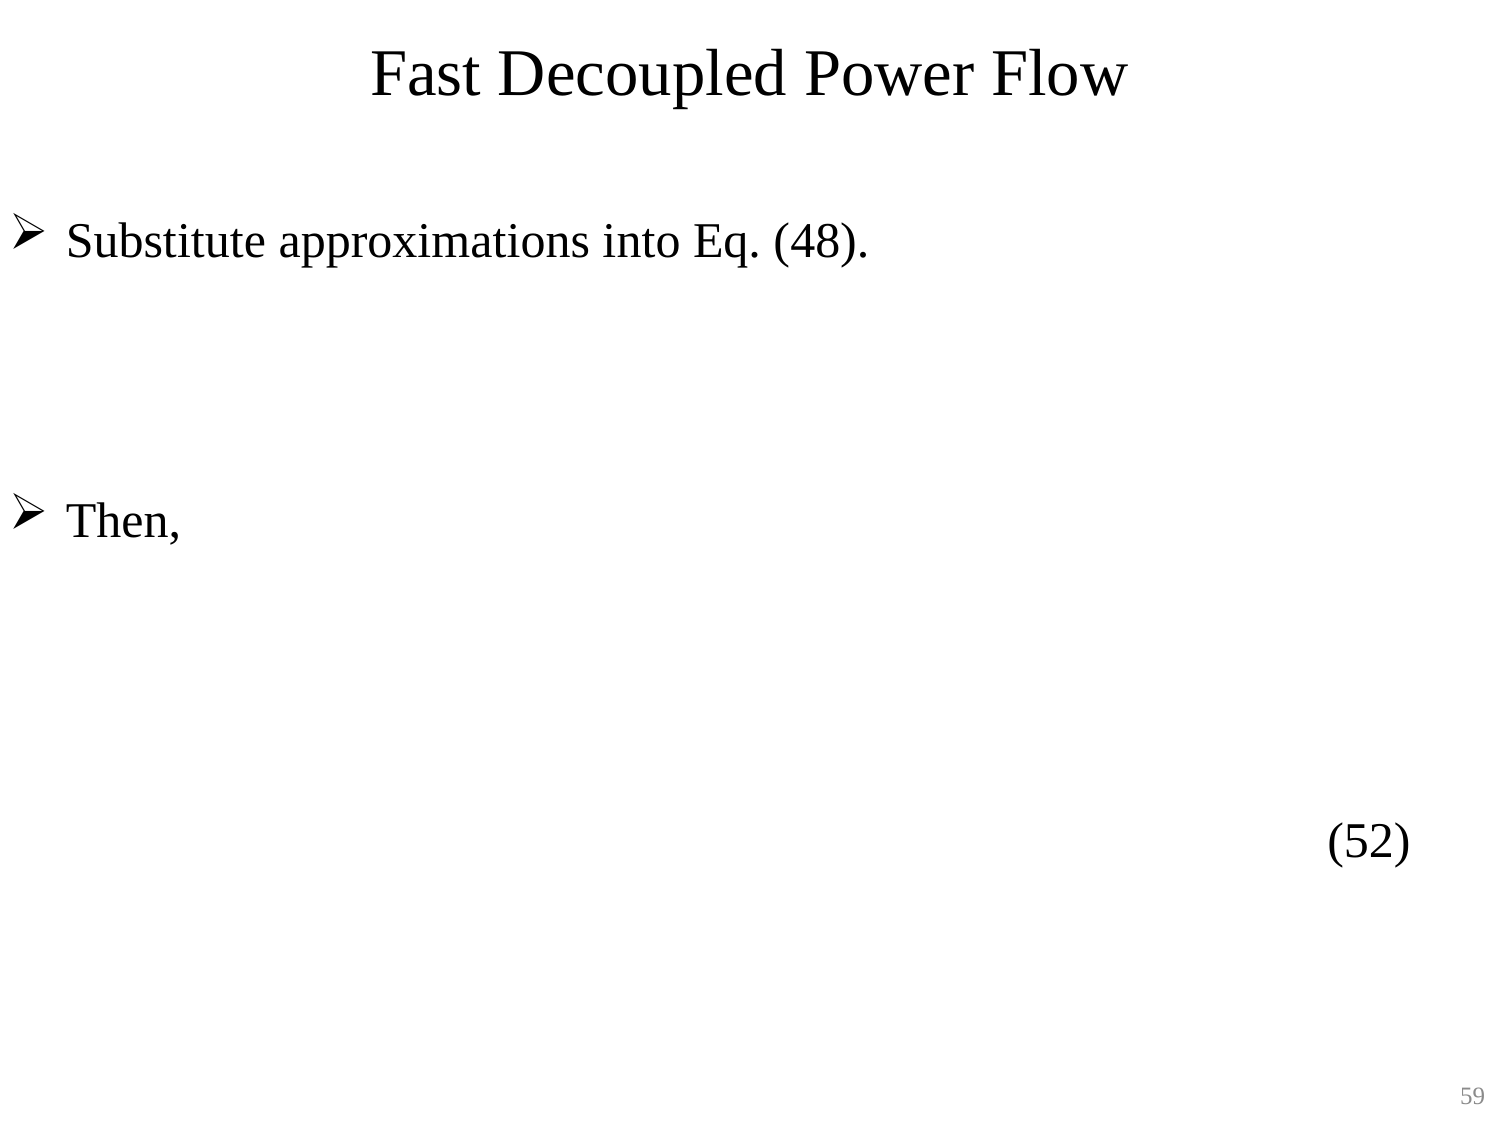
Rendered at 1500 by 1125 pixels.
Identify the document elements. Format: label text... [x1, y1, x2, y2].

slide_number 59 [1149, 1065, 1500, 1125]
title Fast Decoupled Power Flow [75, 0, 1425, 163]
text_box (52) [1312, 799, 1450, 875]
